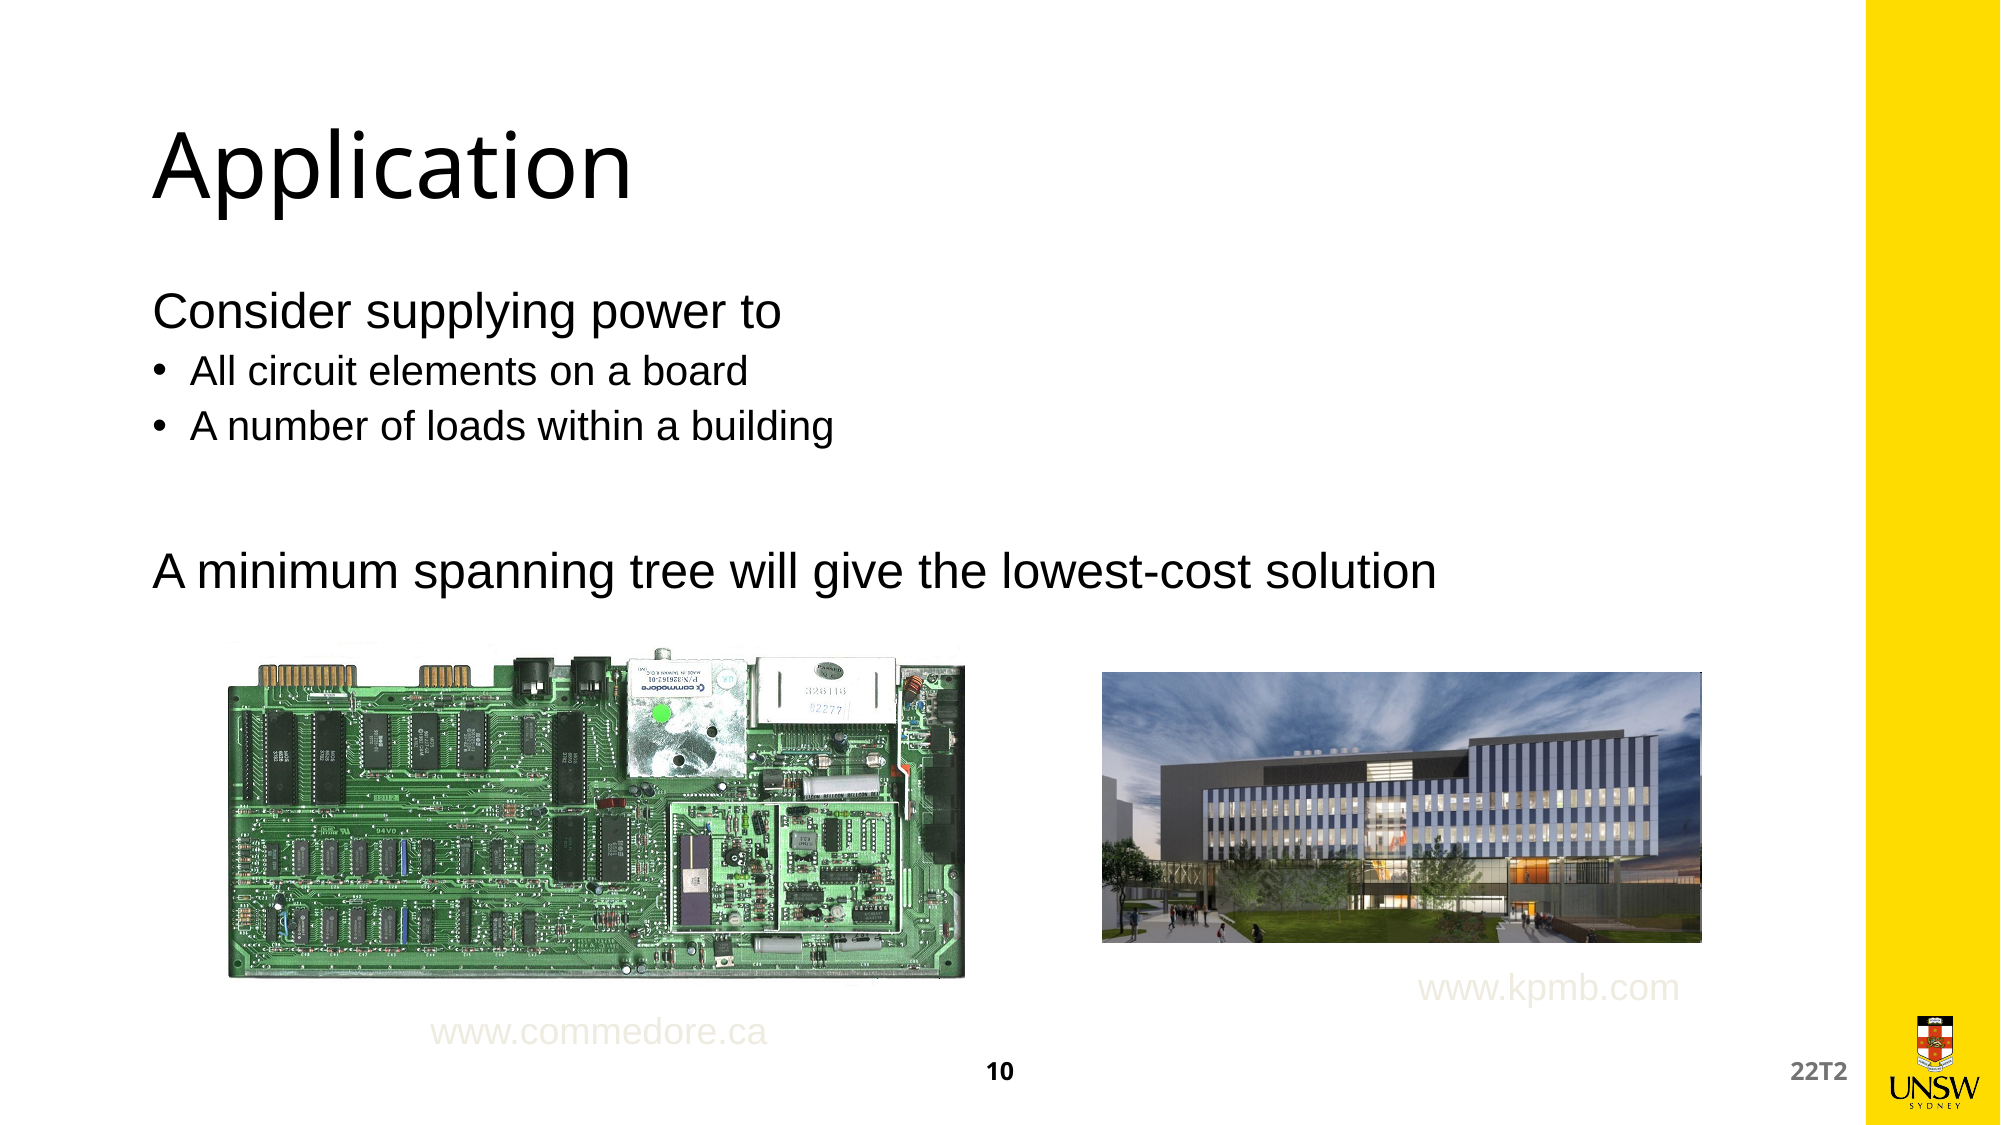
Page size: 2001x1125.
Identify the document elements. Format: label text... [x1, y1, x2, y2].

picture [218, 642, 965, 986]
list Consider supplying power to All circuit elements on a board A number of loads within a building A minimum spanning tree will give the lowest-cost solution [137, 277, 1863, 992]
picture [1102, 672, 1702, 943]
footer 22T2 [1225, 1042, 1863, 1103]
text_box www.commedore.ca [415, 999, 783, 1060]
title Application [137, 59, 1863, 277]
picture [1890, 1016, 1980, 1109]
text_box www.kpmb.com [1403, 955, 1696, 1016]
slide_number 10 [774, 1042, 1225, 1103]
